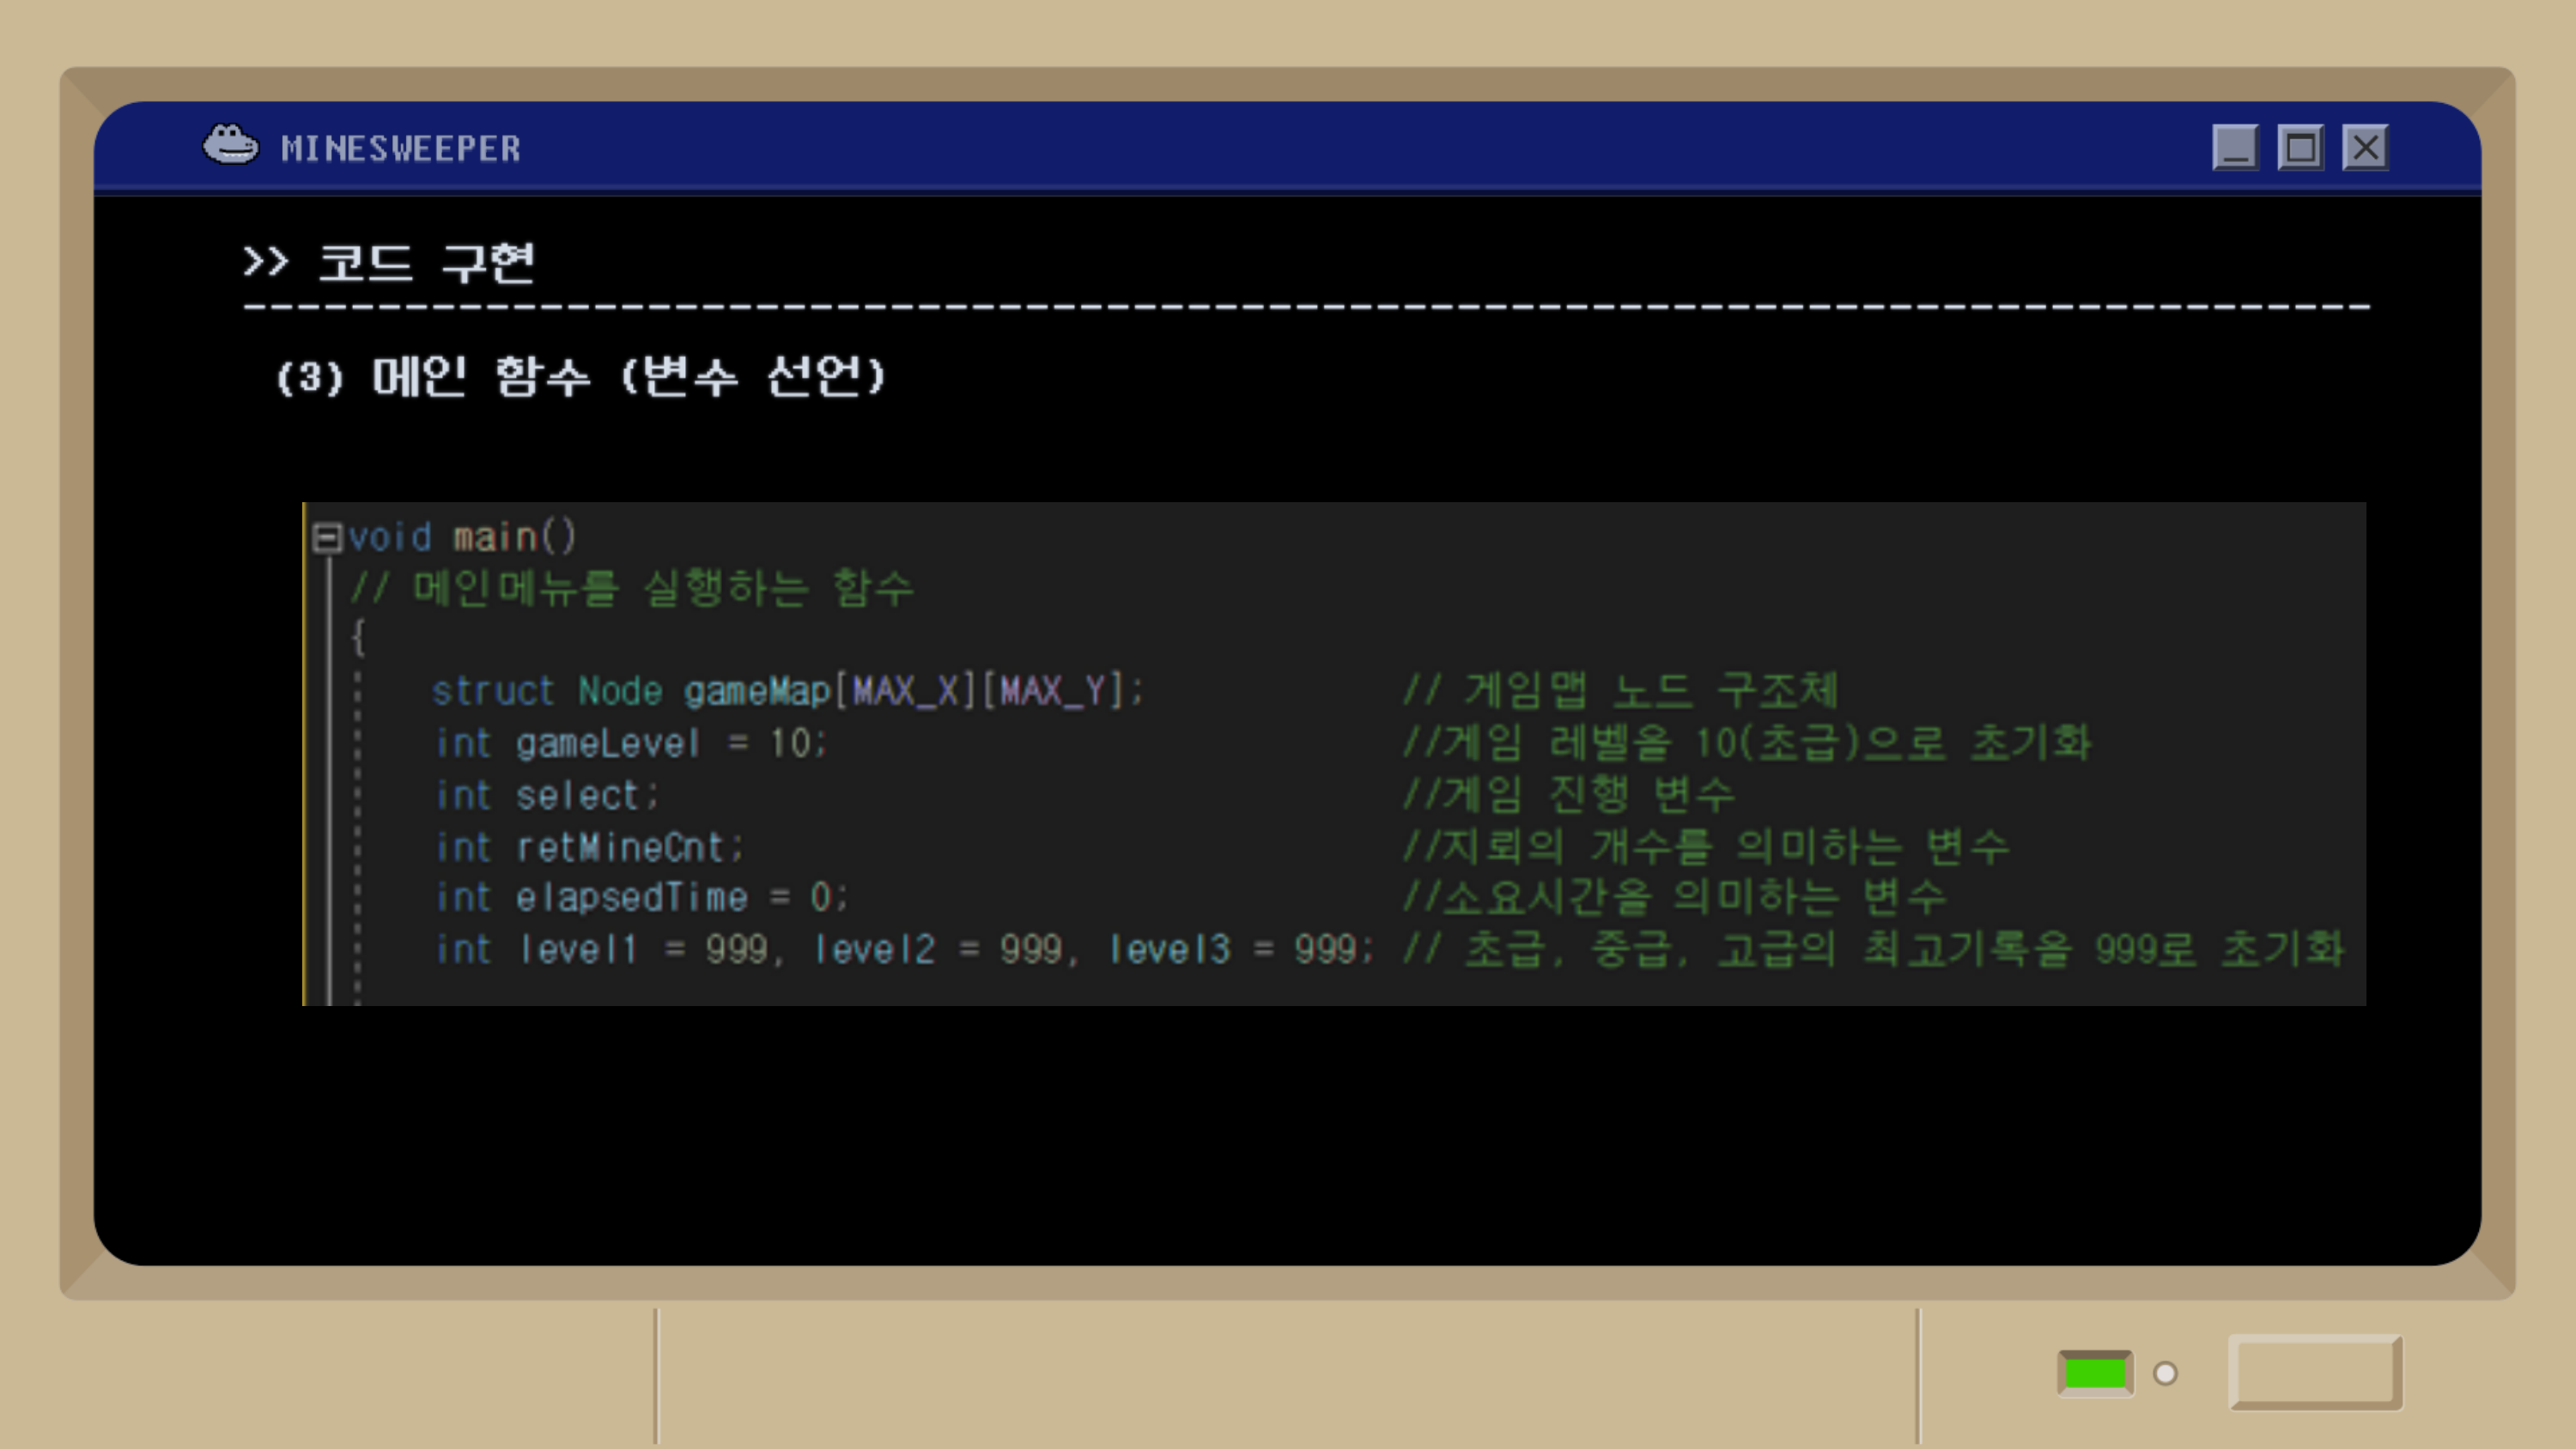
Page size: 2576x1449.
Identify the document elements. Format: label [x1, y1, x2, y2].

picture [272, 111, 544, 181]
text_box [0, 0, 2576, 1449]
picture [193, 182, 2517, 530]
text_box [202, 123, 260, 165]
text_box [302, 502, 2367, 1007]
